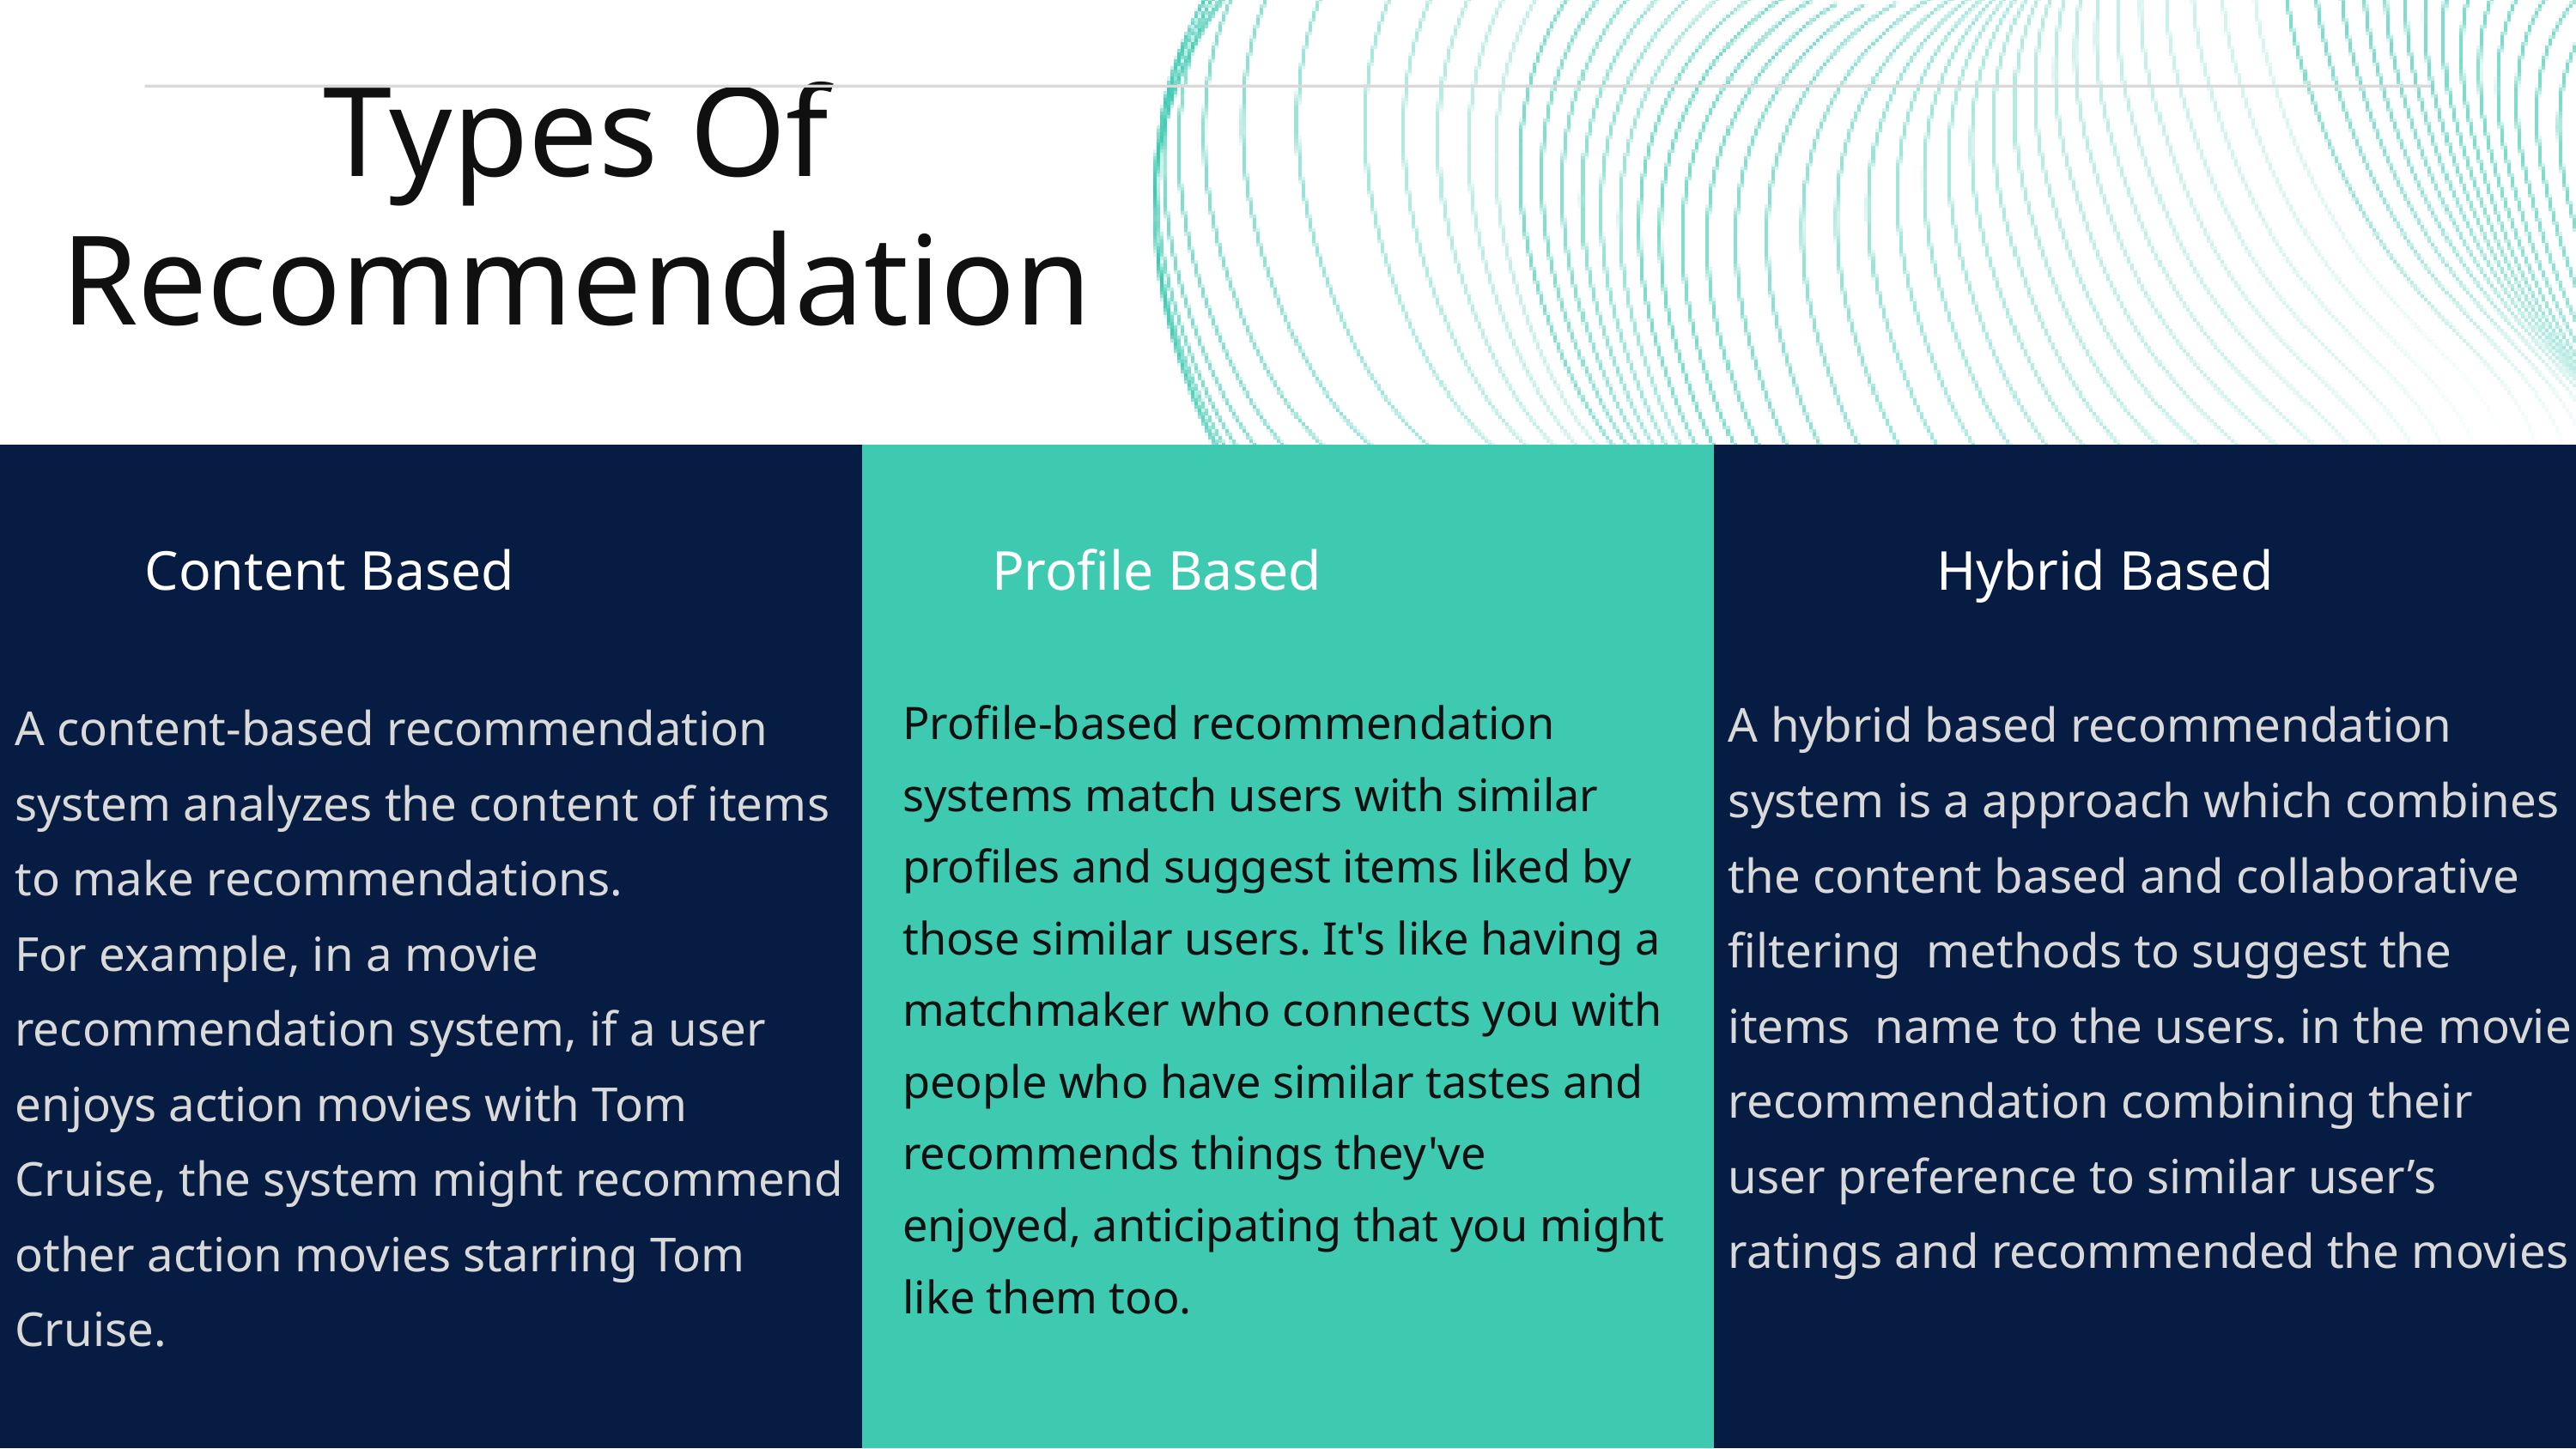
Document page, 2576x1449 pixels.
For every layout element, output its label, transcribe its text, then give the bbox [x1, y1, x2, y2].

text_box Types Of Recommendation [0, 52, 1153, 350]
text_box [0, 444, 860, 1449]
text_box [861, 444, 1712, 1449]
text_box [1153, 0, 2576, 444]
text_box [1713, 444, 2576, 1449]
